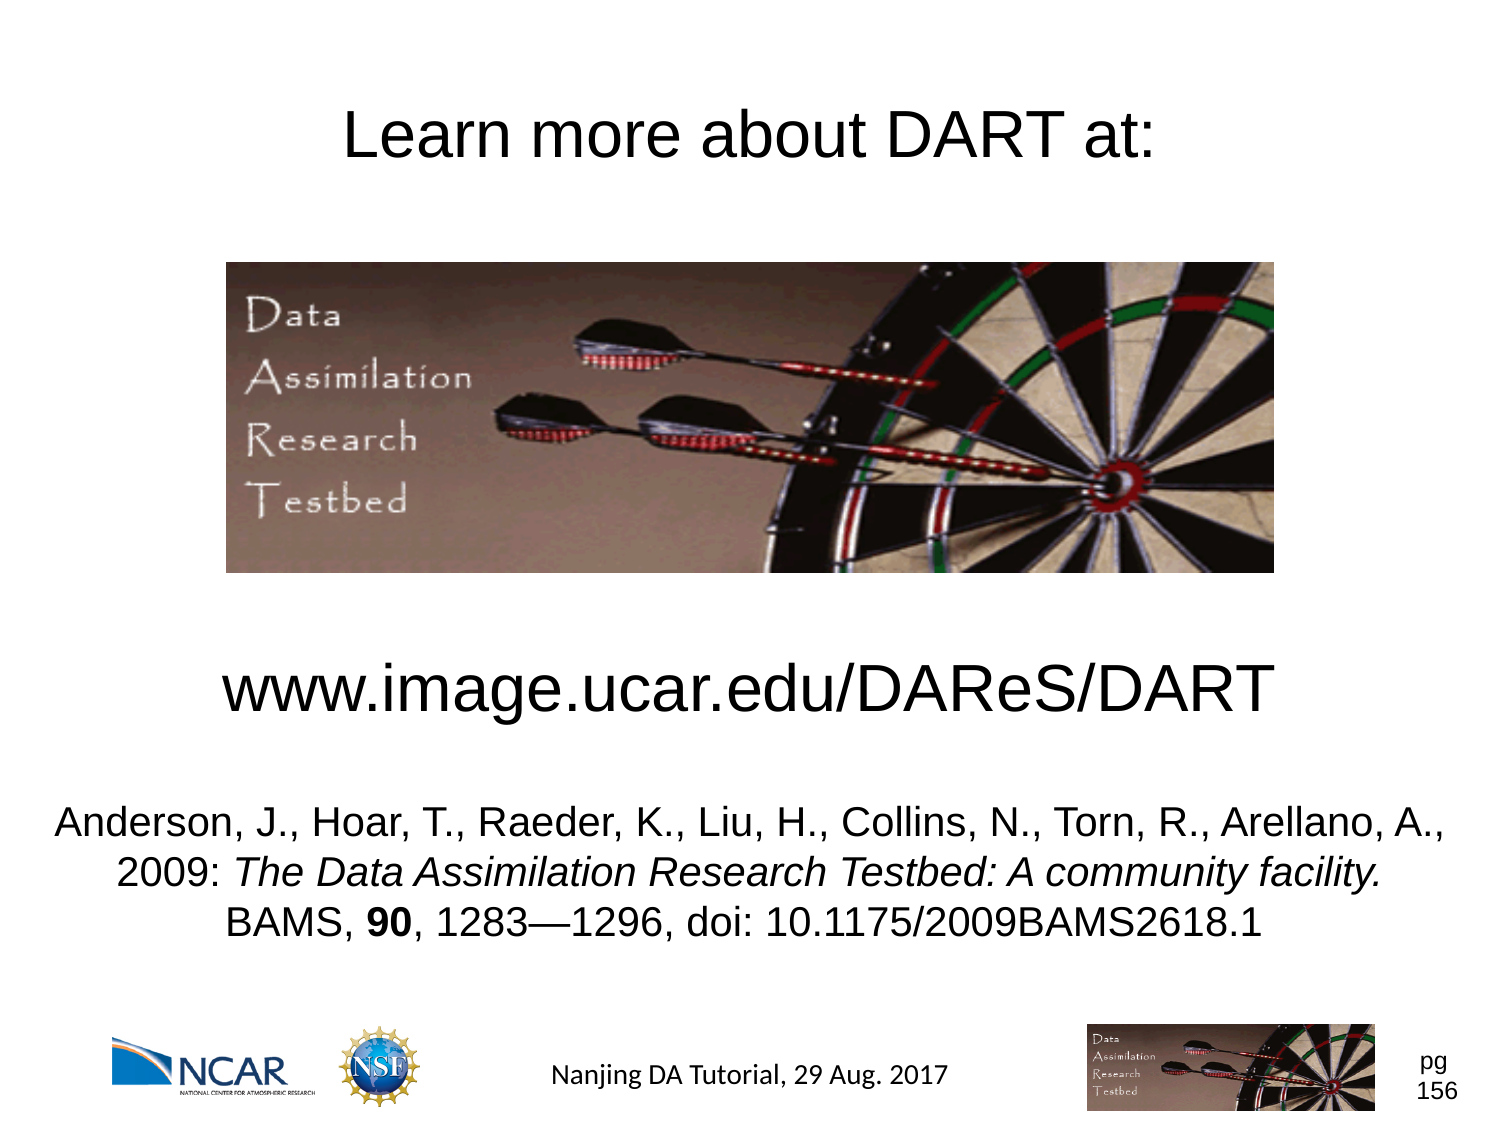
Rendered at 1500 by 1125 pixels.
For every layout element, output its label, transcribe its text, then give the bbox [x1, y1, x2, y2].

picture [1087, 1024, 1375, 1111]
footer Nanjing DA Tutorial, 29 Aug. 2017 [512, 1042, 988, 1103]
text_box Anderson, J., Hoar, T., Raeder, K., Liu, H., Collins, N., Torn, R., Arellano, A., 2009: The Data Assimilation Research Testbed: A community facility. BAMS, 90, 1283—1296, doi: 10.1175/2009BAMS2618.1 [0, 787, 1500, 1013]
picture [225, 262, 1275, 573]
text_box www.image.ucar.edu/DAReS/DART [43, 637, 1457, 750]
picture [112, 1037, 315, 1095]
picture [337, 1024, 421, 1108]
title Learn more about DART at: [112, 62, 1388, 201]
